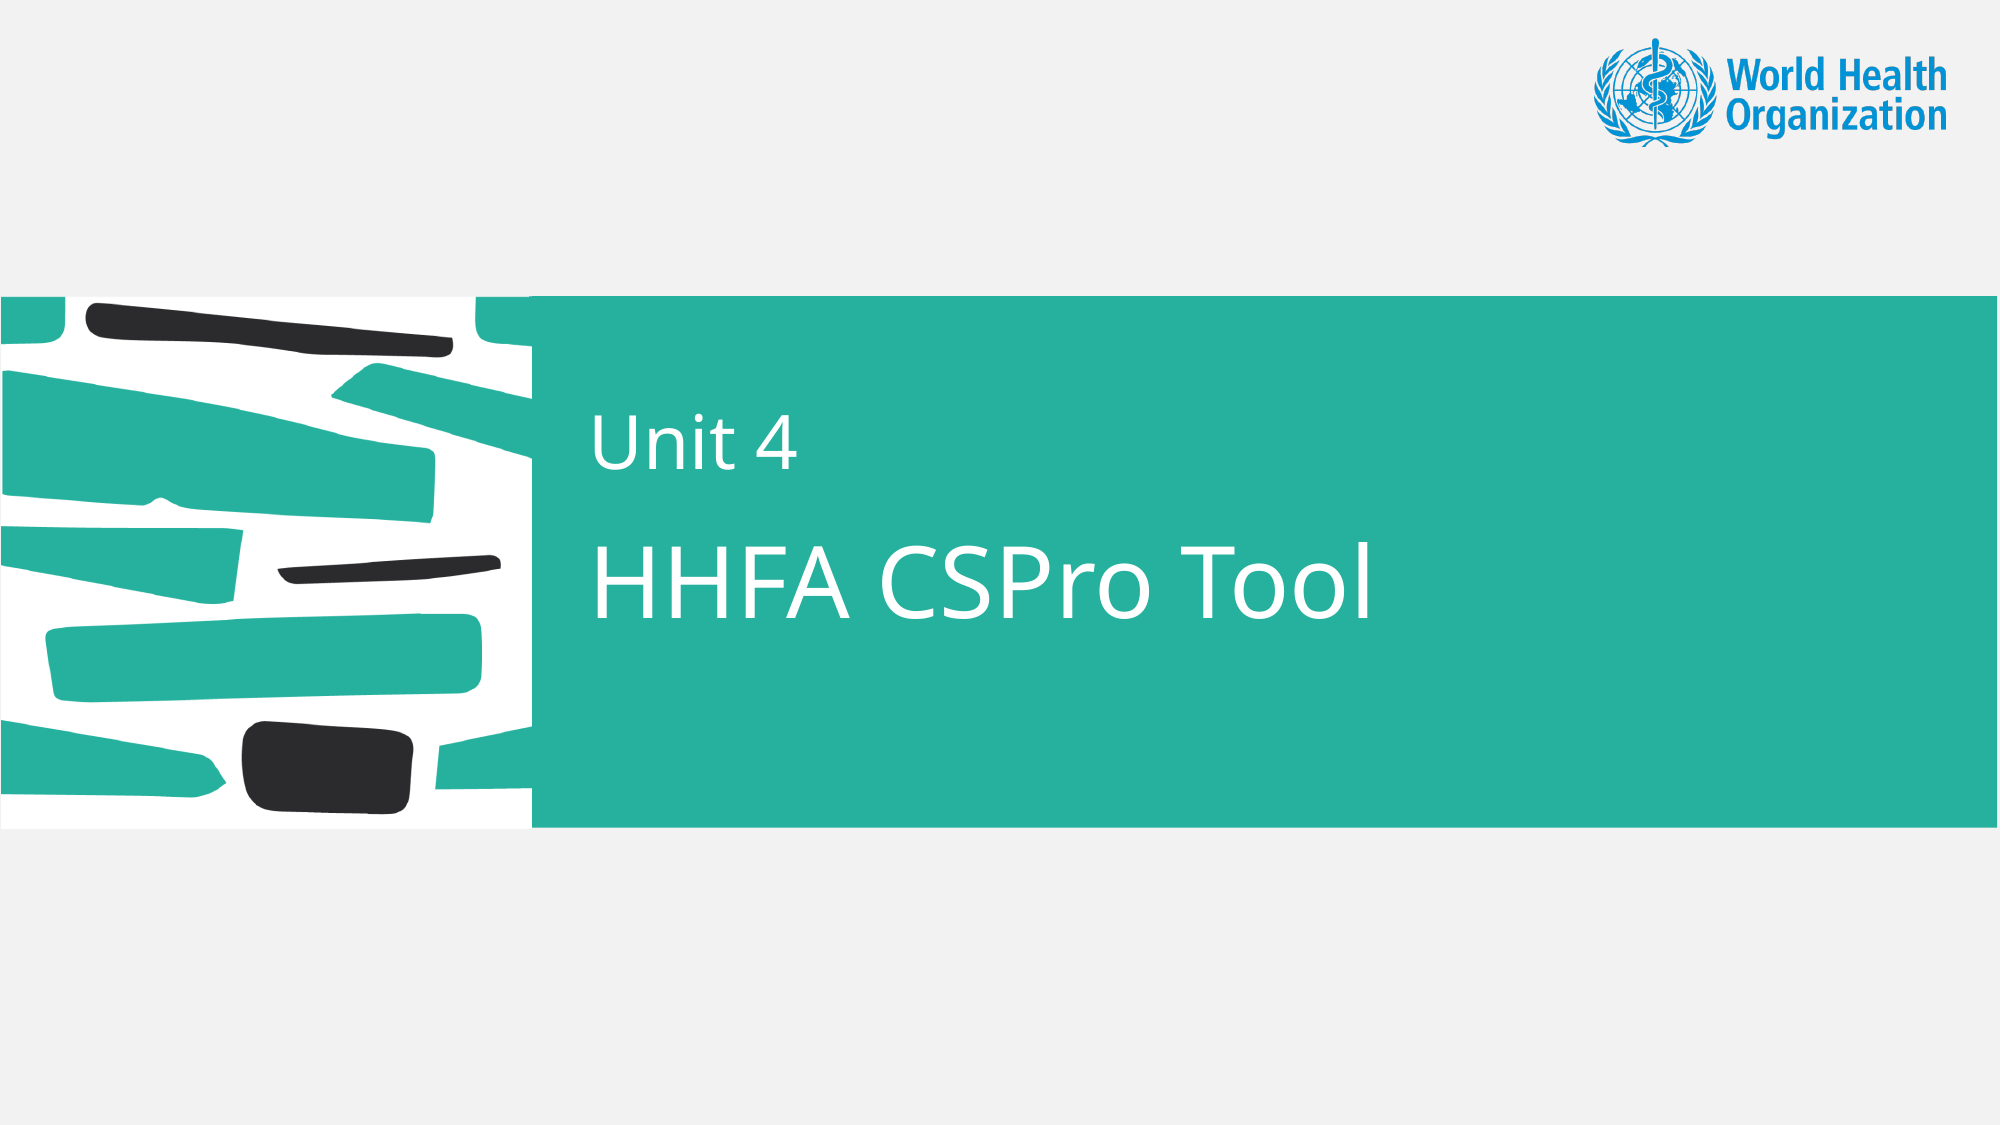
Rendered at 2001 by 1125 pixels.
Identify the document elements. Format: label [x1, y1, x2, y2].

picture [1618, 105, 1629, 117]
picture [1632, 75, 1643, 89]
picture [1658, 50, 1682, 71]
text_box [0, 296, 1998, 829]
picture [1632, 92, 1641, 105]
picture [1594, 103, 1646, 147]
picture [1647, 140, 1664, 147]
picture [1602, 97, 1608, 108]
picture [1594, 38, 1946, 147]
picture [1675, 71, 1687, 110]
picture [1640, 67, 1654, 77]
picture [1624, 64, 1638, 99]
picture [1669, 73, 1679, 106]
picture [1628, 50, 1652, 64]
